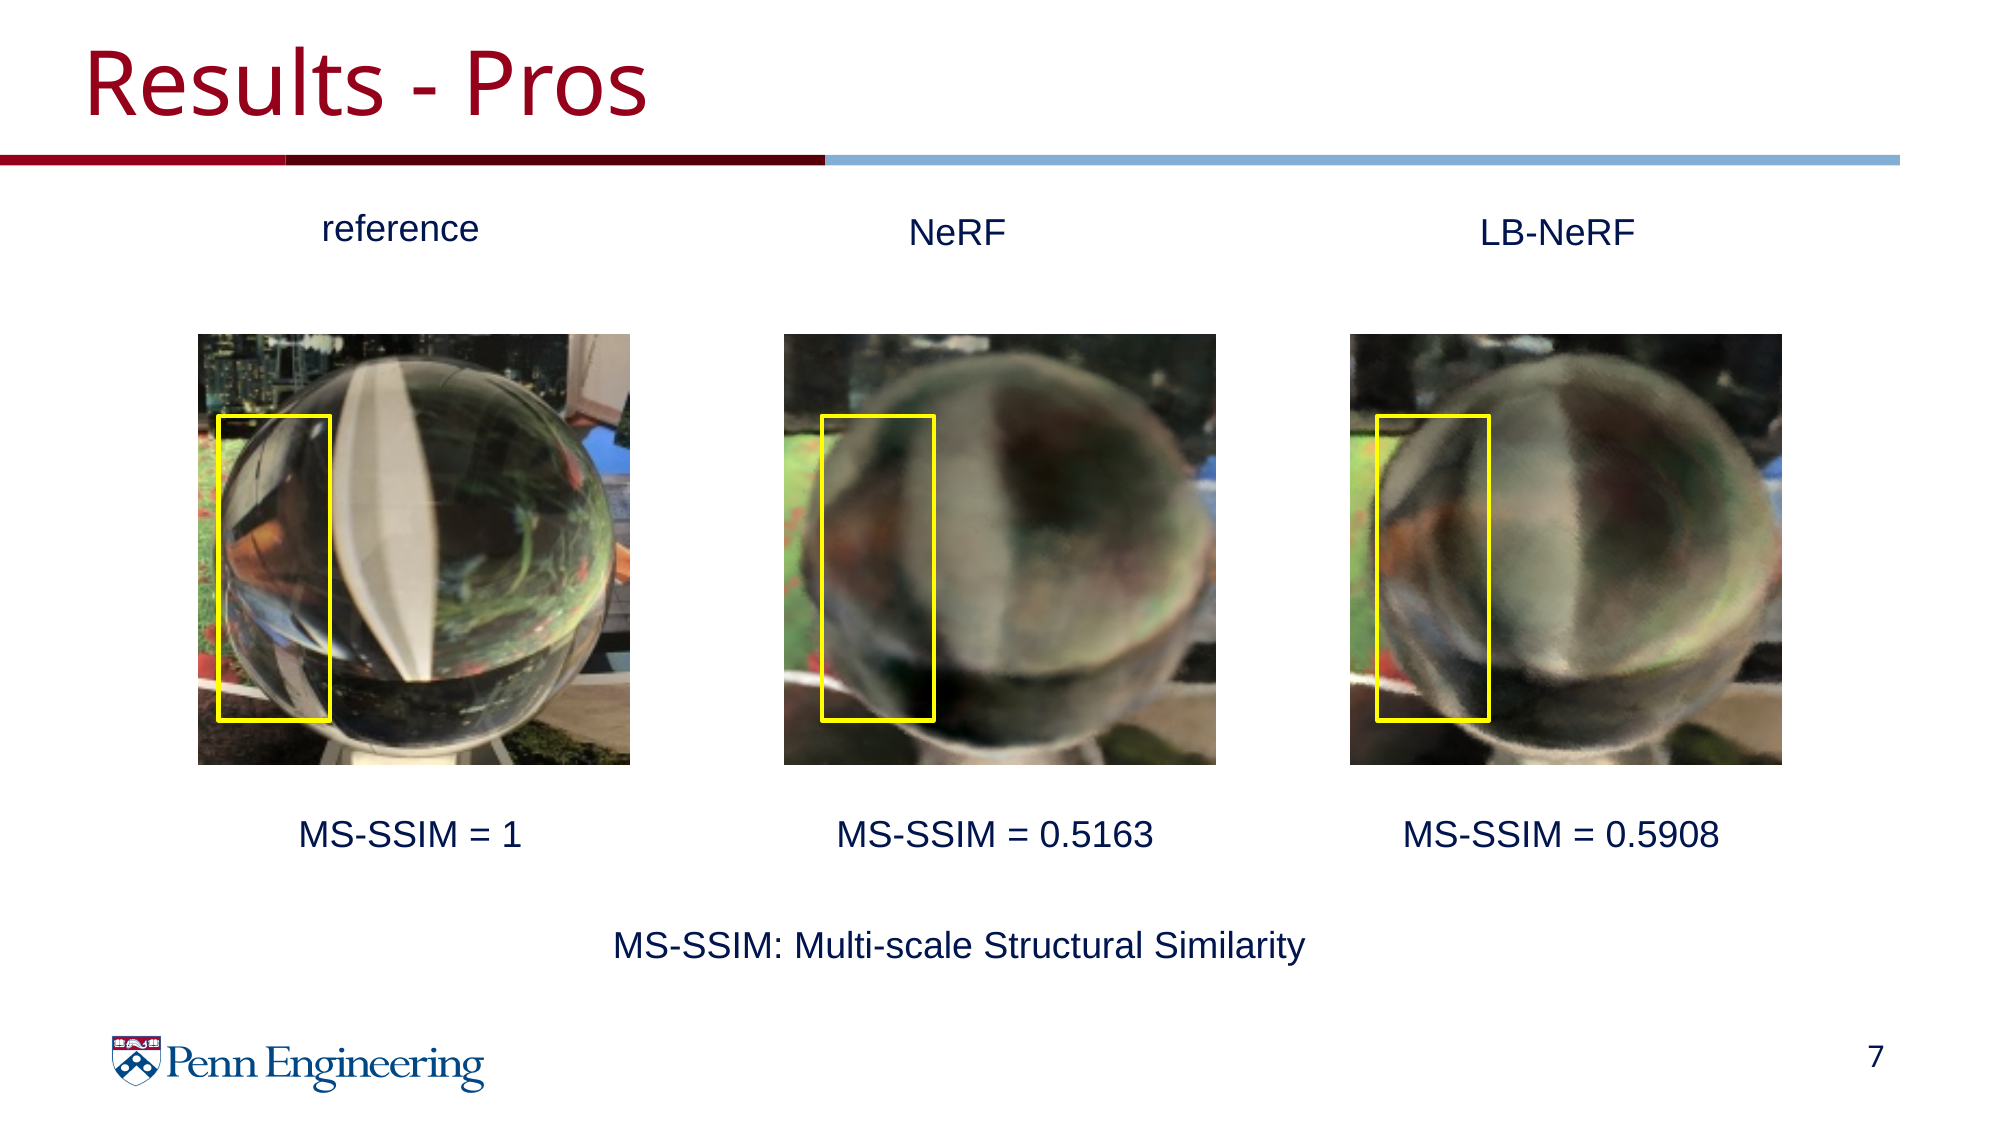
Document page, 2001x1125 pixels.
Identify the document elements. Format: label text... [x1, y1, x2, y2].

text_box MS-SSIM = 0.5163 [821, 802, 1179, 863]
picture [198, 333, 630, 766]
title Results - Pros [67, 3, 1868, 156]
text_box MS-SSIM = 1 [283, 802, 545, 863]
picture [99, 1027, 496, 1097]
slide_number 7 [1433, 1027, 1900, 1088]
text_box MS-SSIM: Multi-scale Structural Similarity [598, 913, 1322, 974]
picture [784, 333, 1216, 766]
picture [1350, 333, 1782, 766]
text_box LB-NeRF [1465, 200, 1667, 261]
text_box MS-SSIM = 0.5908 [1387, 802, 1745, 863]
text_box NeRF [893, 200, 1042, 261]
text_box reference [306, 196, 521, 257]
